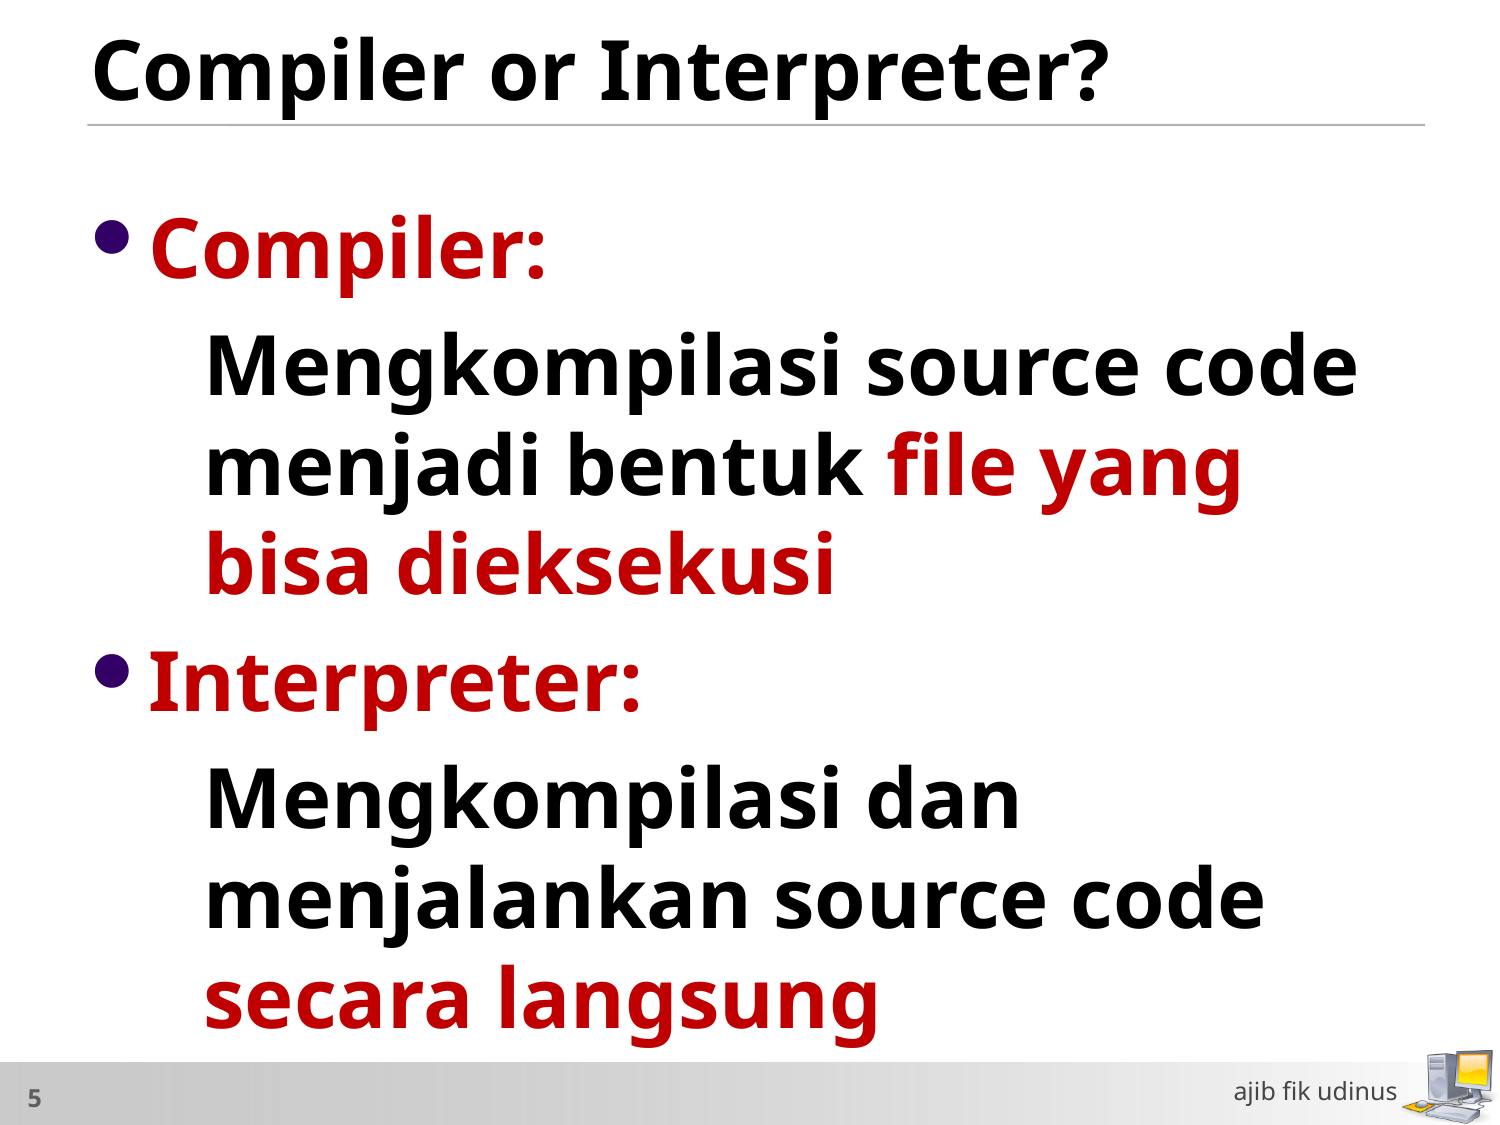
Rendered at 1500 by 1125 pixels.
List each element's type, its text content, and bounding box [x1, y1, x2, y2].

title Compiler or Interpreter? [74, 0, 1451, 126]
footer ajib fik udinus [937, 1050, 1413, 1113]
picture [1400, 1046, 1500, 1125]
list Compiler: Mengkompilasi source code menjadi bentuk file yang bisa dieksekusi Interpreter: Mengkompilasi dan menjalankan source code secara langsung [74, 187, 1426, 974]
slide_number 5 [12, 1074, 363, 1113]
